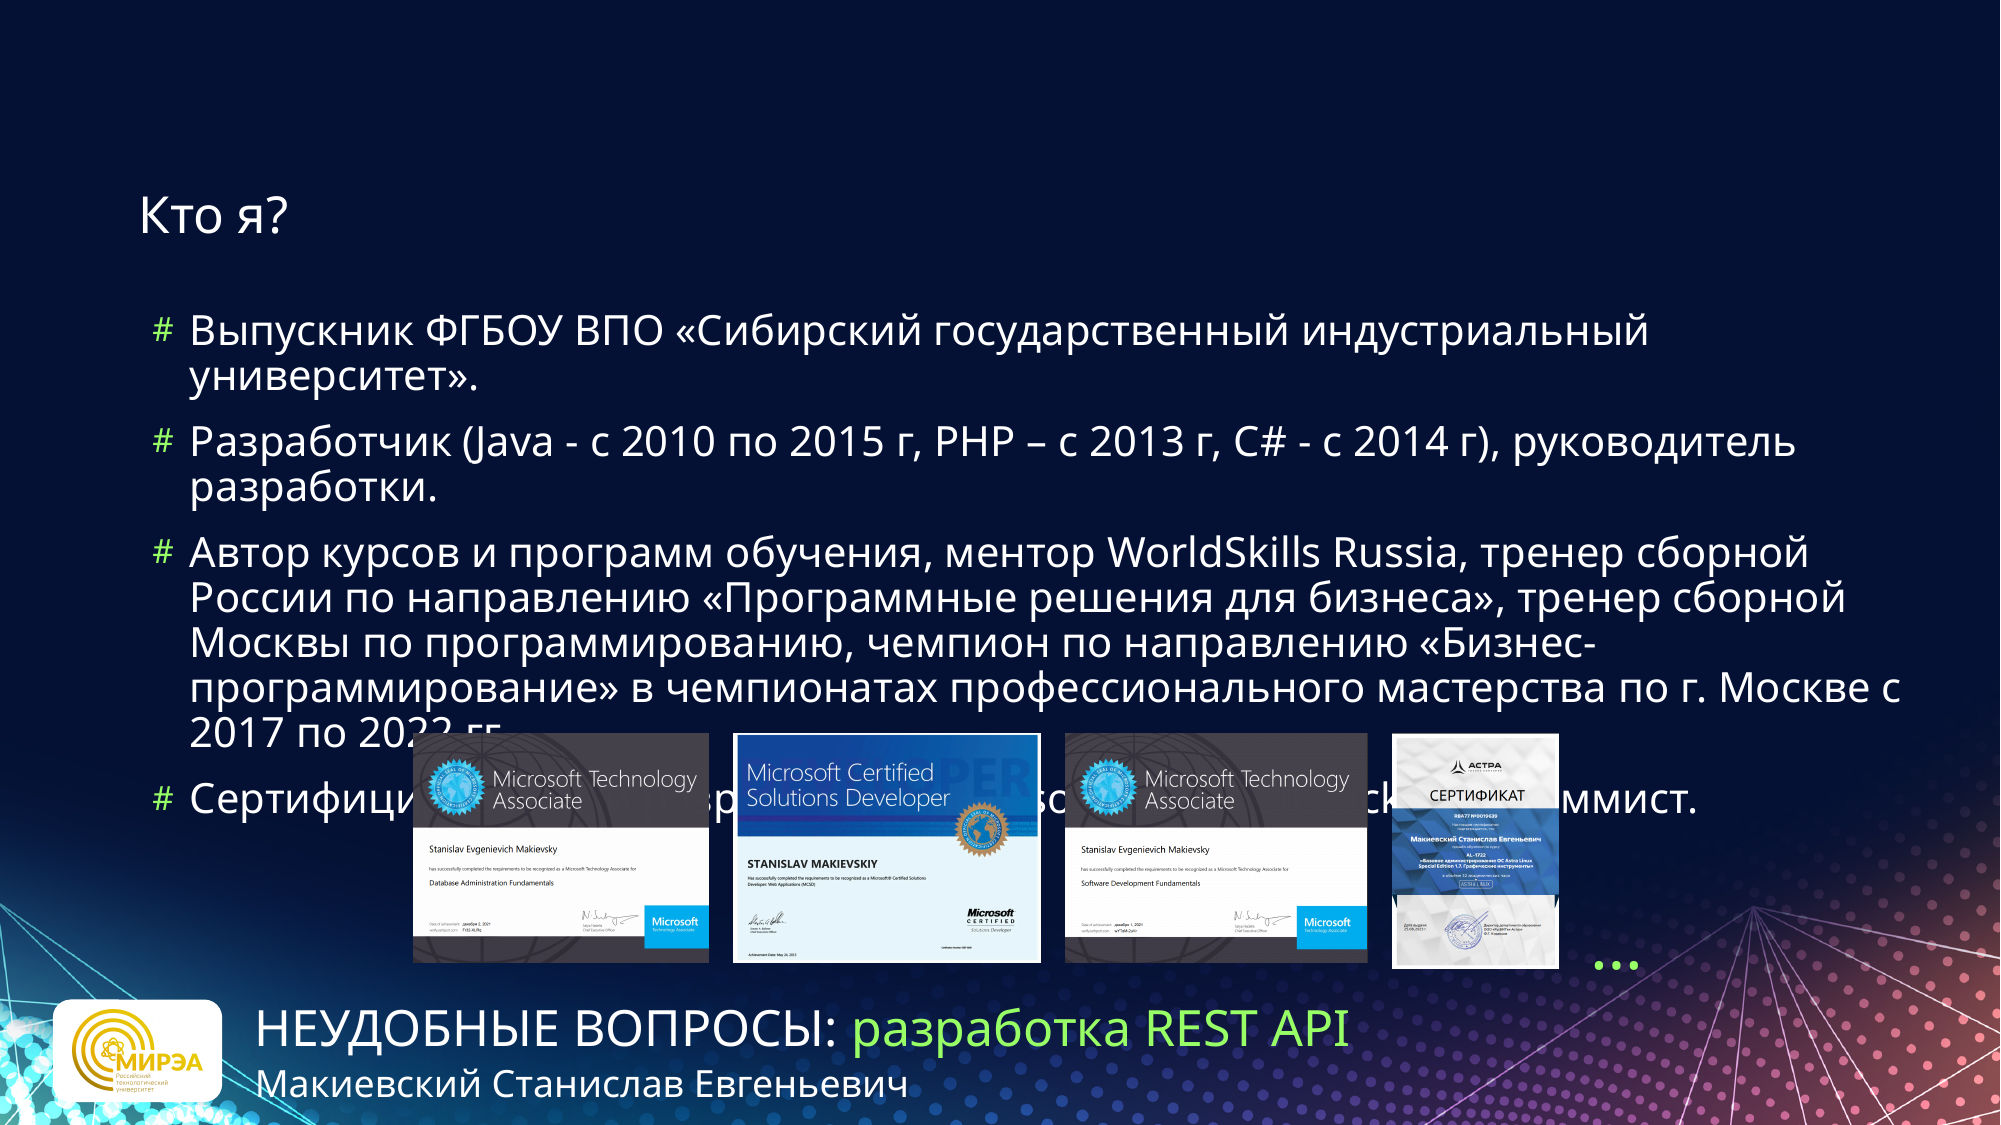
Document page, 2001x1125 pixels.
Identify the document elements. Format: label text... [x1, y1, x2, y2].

text_box … [1575, 895, 1682, 991]
picture [0, 0, 2000, 1125]
list Выпускник ФГБОУ ВПО «Сибирский государственный индустриальный университет». Разработчик (Java - с 2010 по 2015 г, PHP – с 2013 г, C# - с 2014 г), руководитель разработки. Автор курсов и программ обучения, ментор WorldSkills Russia, тренер сборной России по направлению «Программные решения для бизнеса», тренер сборной Москвы по программированию, чемпион по направлению «Бизнес-программирование» в чемпионатах профессионального мастерства по г. Москве с 2017 по 2022 гг. Сертифицированный разработчик Microsoft Corp., fullstack-программист. [137, 301, 1958, 851]
title Кто я? [123, 181, 1849, 252]
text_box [413, 733, 1559, 969]
